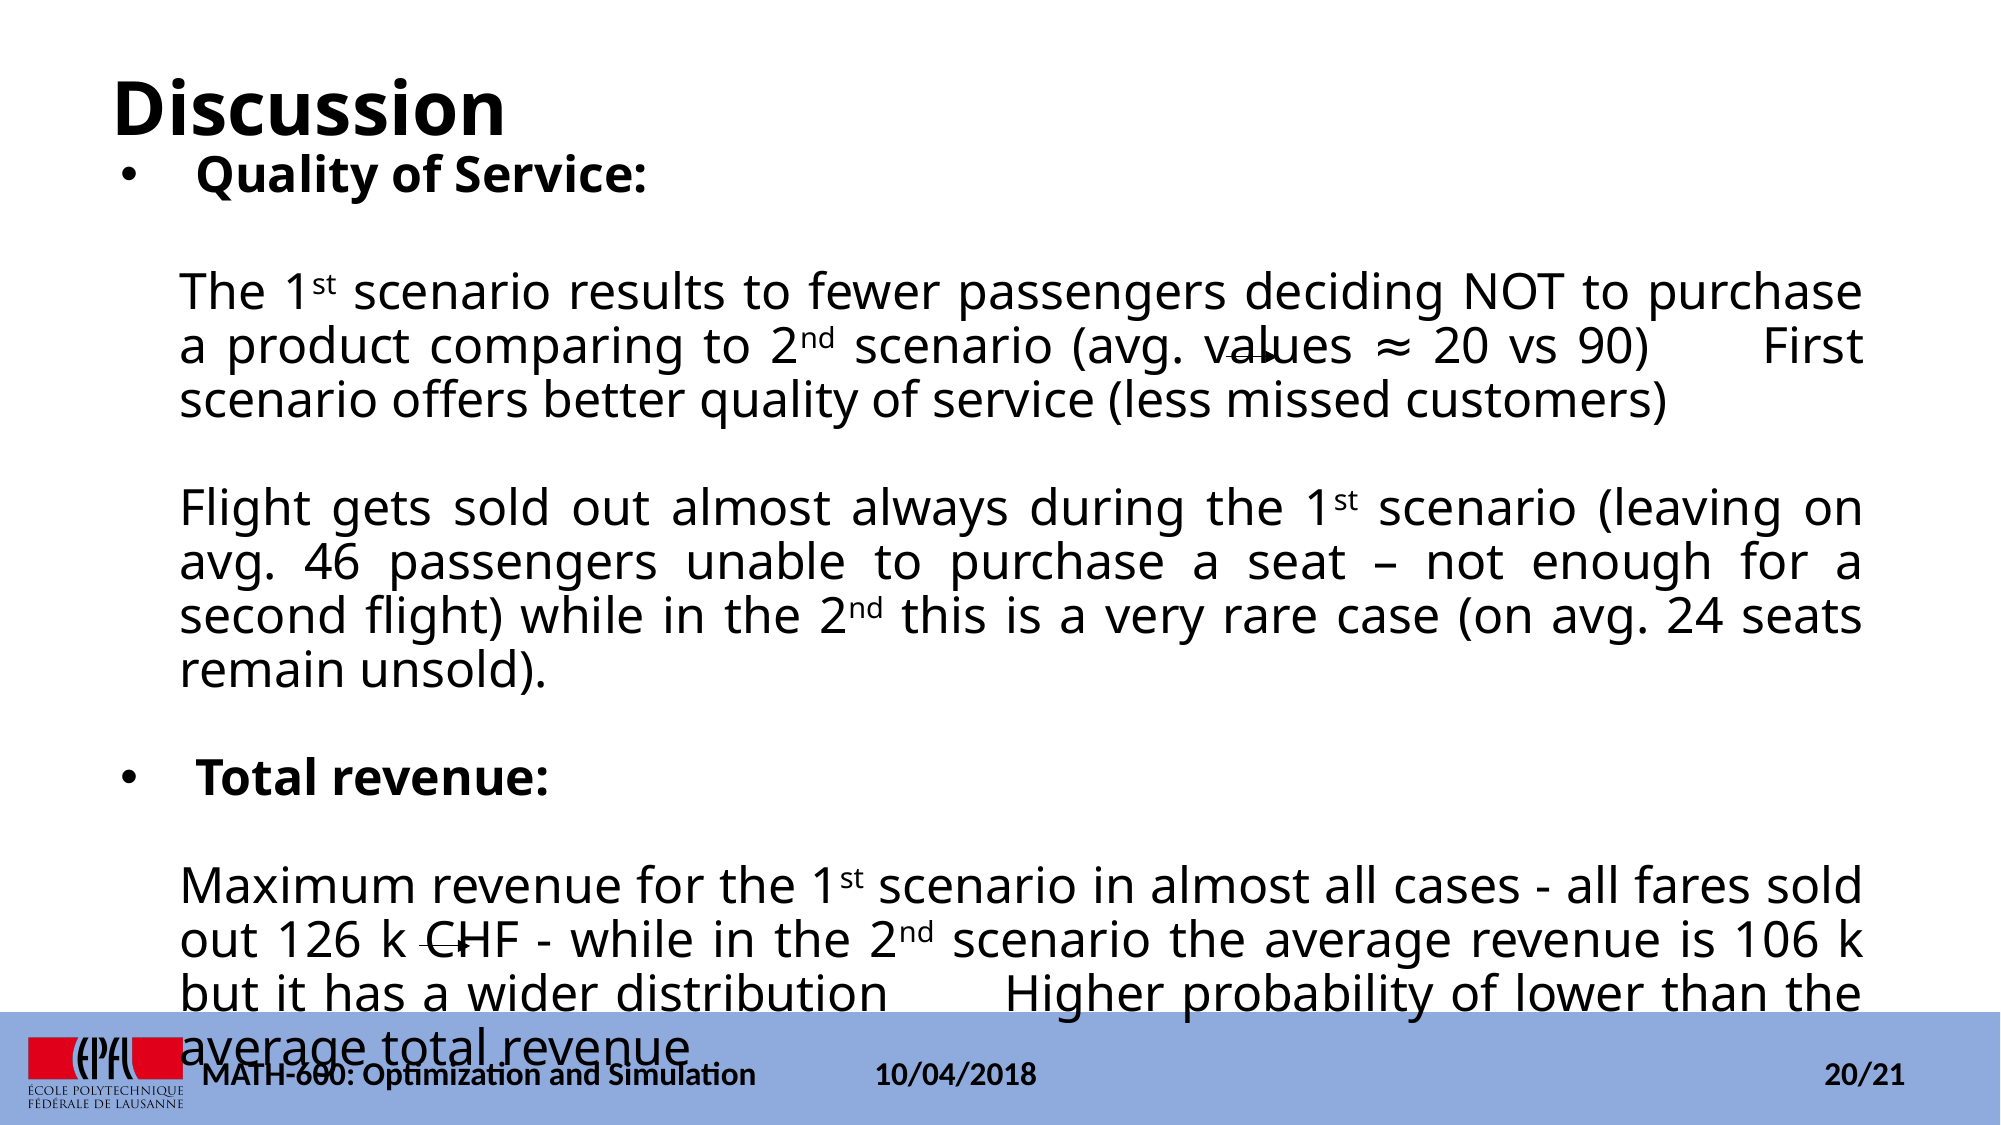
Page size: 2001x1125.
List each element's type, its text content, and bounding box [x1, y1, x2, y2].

text_box MATH-600: Optimization and Simulation [187, 1041, 788, 1102]
text_box Quality of Service: The 1st scenario results to fewer passengers deciding NOT to purchase a product comparing to 2nd scenario (avg. values ≈ 20 vs 90) First scenario offers better quality of service (less missed customers) Flight gets sold out almost always during the 1st scenario (leaving on avg. 46 passengers unable to purchase a seat – not enough for a second flight) while in the 2nd this is a very rare case (on avg. 24 seats remain unsold). Total revenue: Maximum revenue for the 1st scenario in almost all cases - all fares sold out 126 k CHF - while in the 2nd scenario the average revenue is 106 k but it has a wider distribution Higher probability of lower than the average total revenue [105, 141, 1880, 996]
picture [24, 1033, 187, 1112]
text_box 10/04/2018 [788, 1041, 1124, 1102]
text_box 20/21 [1697, 1041, 2000, 1102]
title Discussion [96, 40, 1597, 160]
